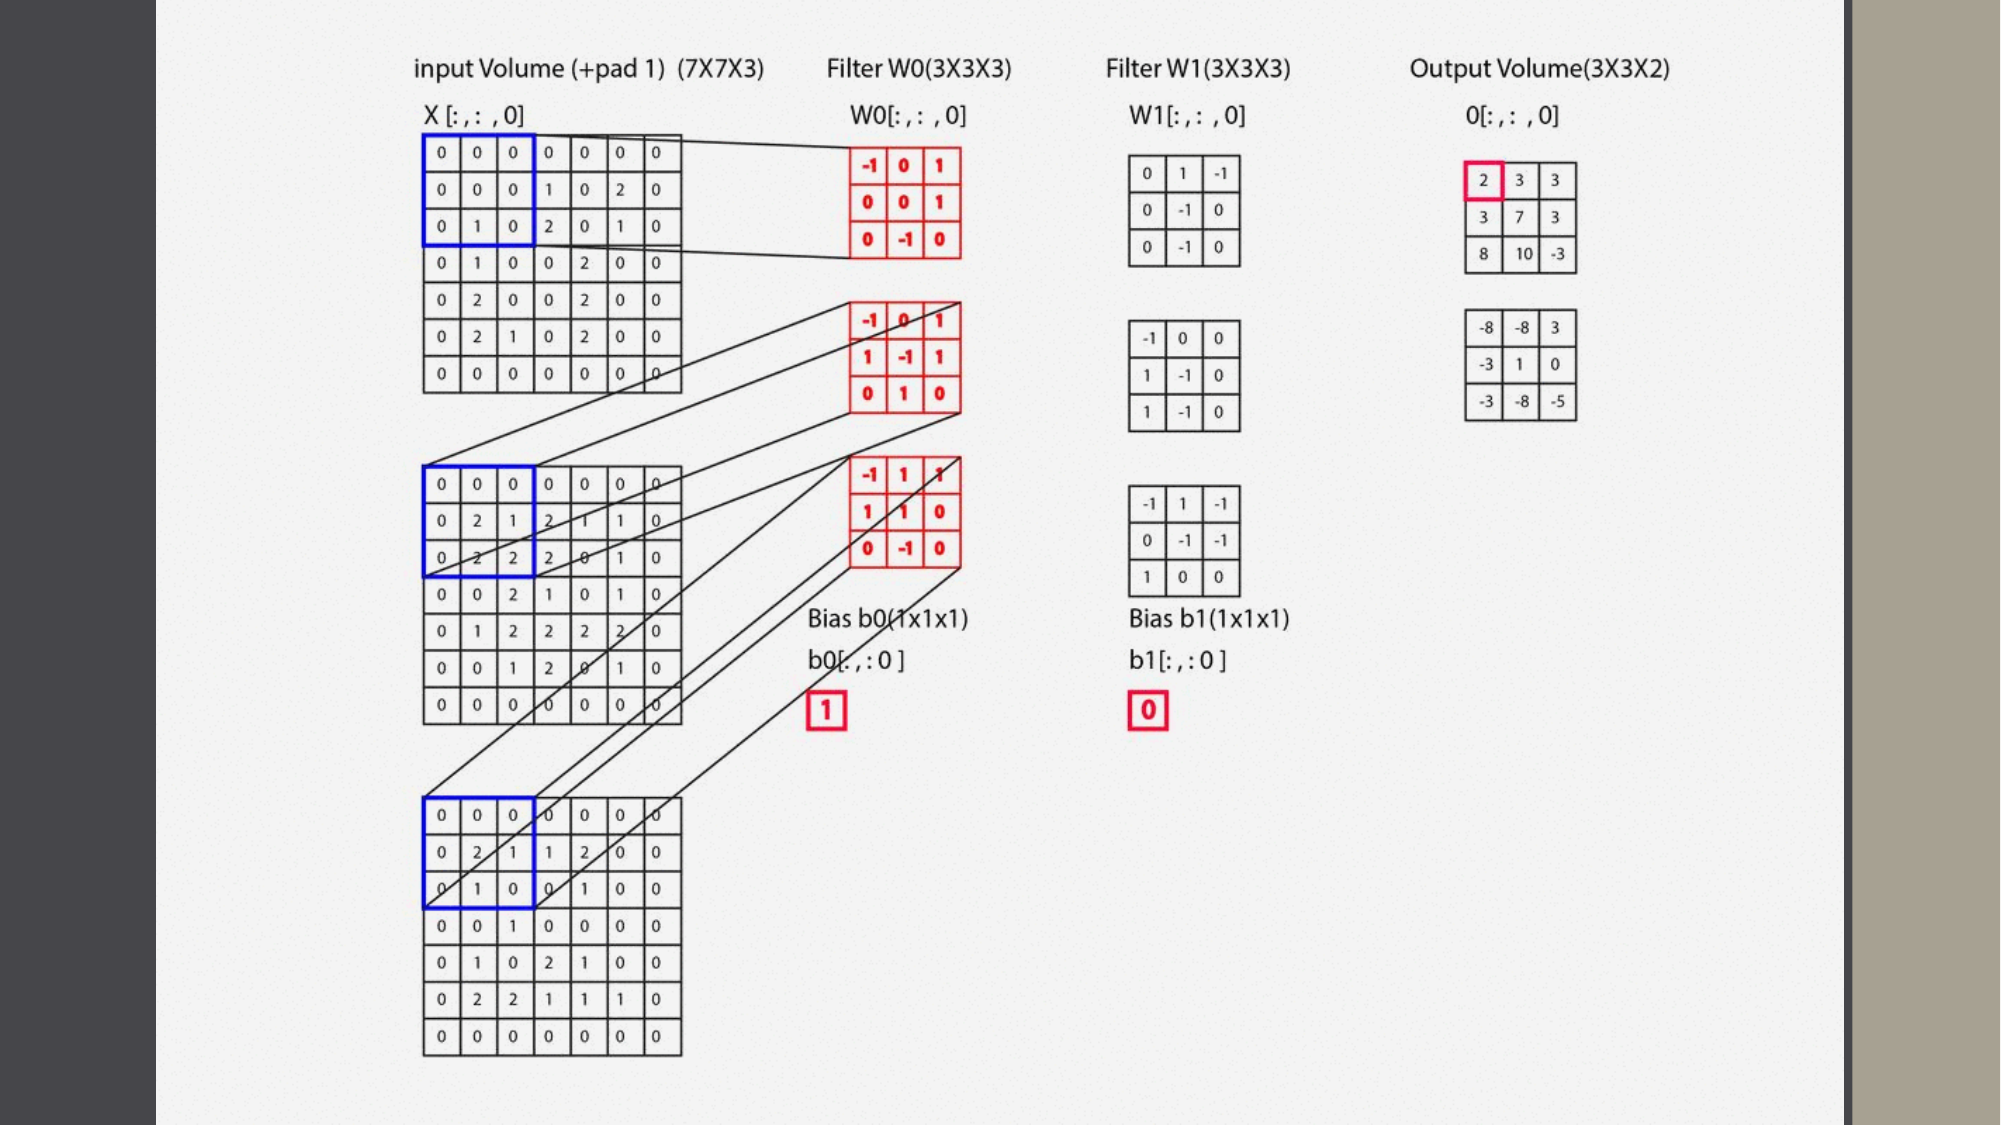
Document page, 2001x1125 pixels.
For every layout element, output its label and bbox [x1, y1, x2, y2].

picture [155, 0, 1844, 1125]
